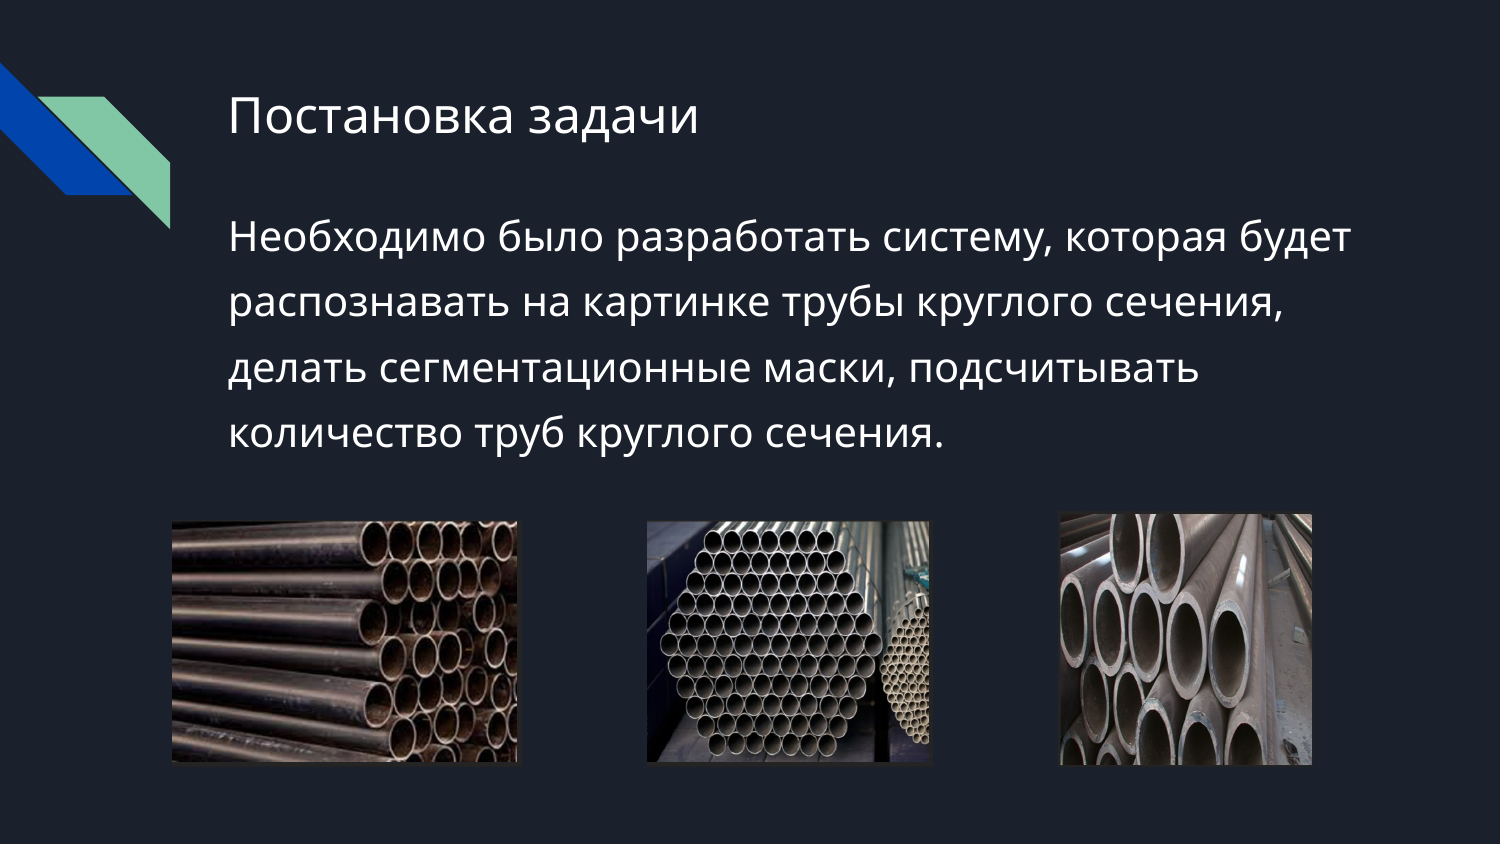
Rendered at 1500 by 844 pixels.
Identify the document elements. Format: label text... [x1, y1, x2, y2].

picture [171, 519, 522, 768]
picture [1058, 511, 1314, 768]
list Необходимо было разработать систему, которая будет распознавать на картинке трубы круглого сечения, делать сегментационные маски, подсчитывать количество труб круглого сечения. [212, 183, 1368, 661]
title Постановка задачи [212, 64, 1368, 183]
picture [647, 519, 934, 768]
